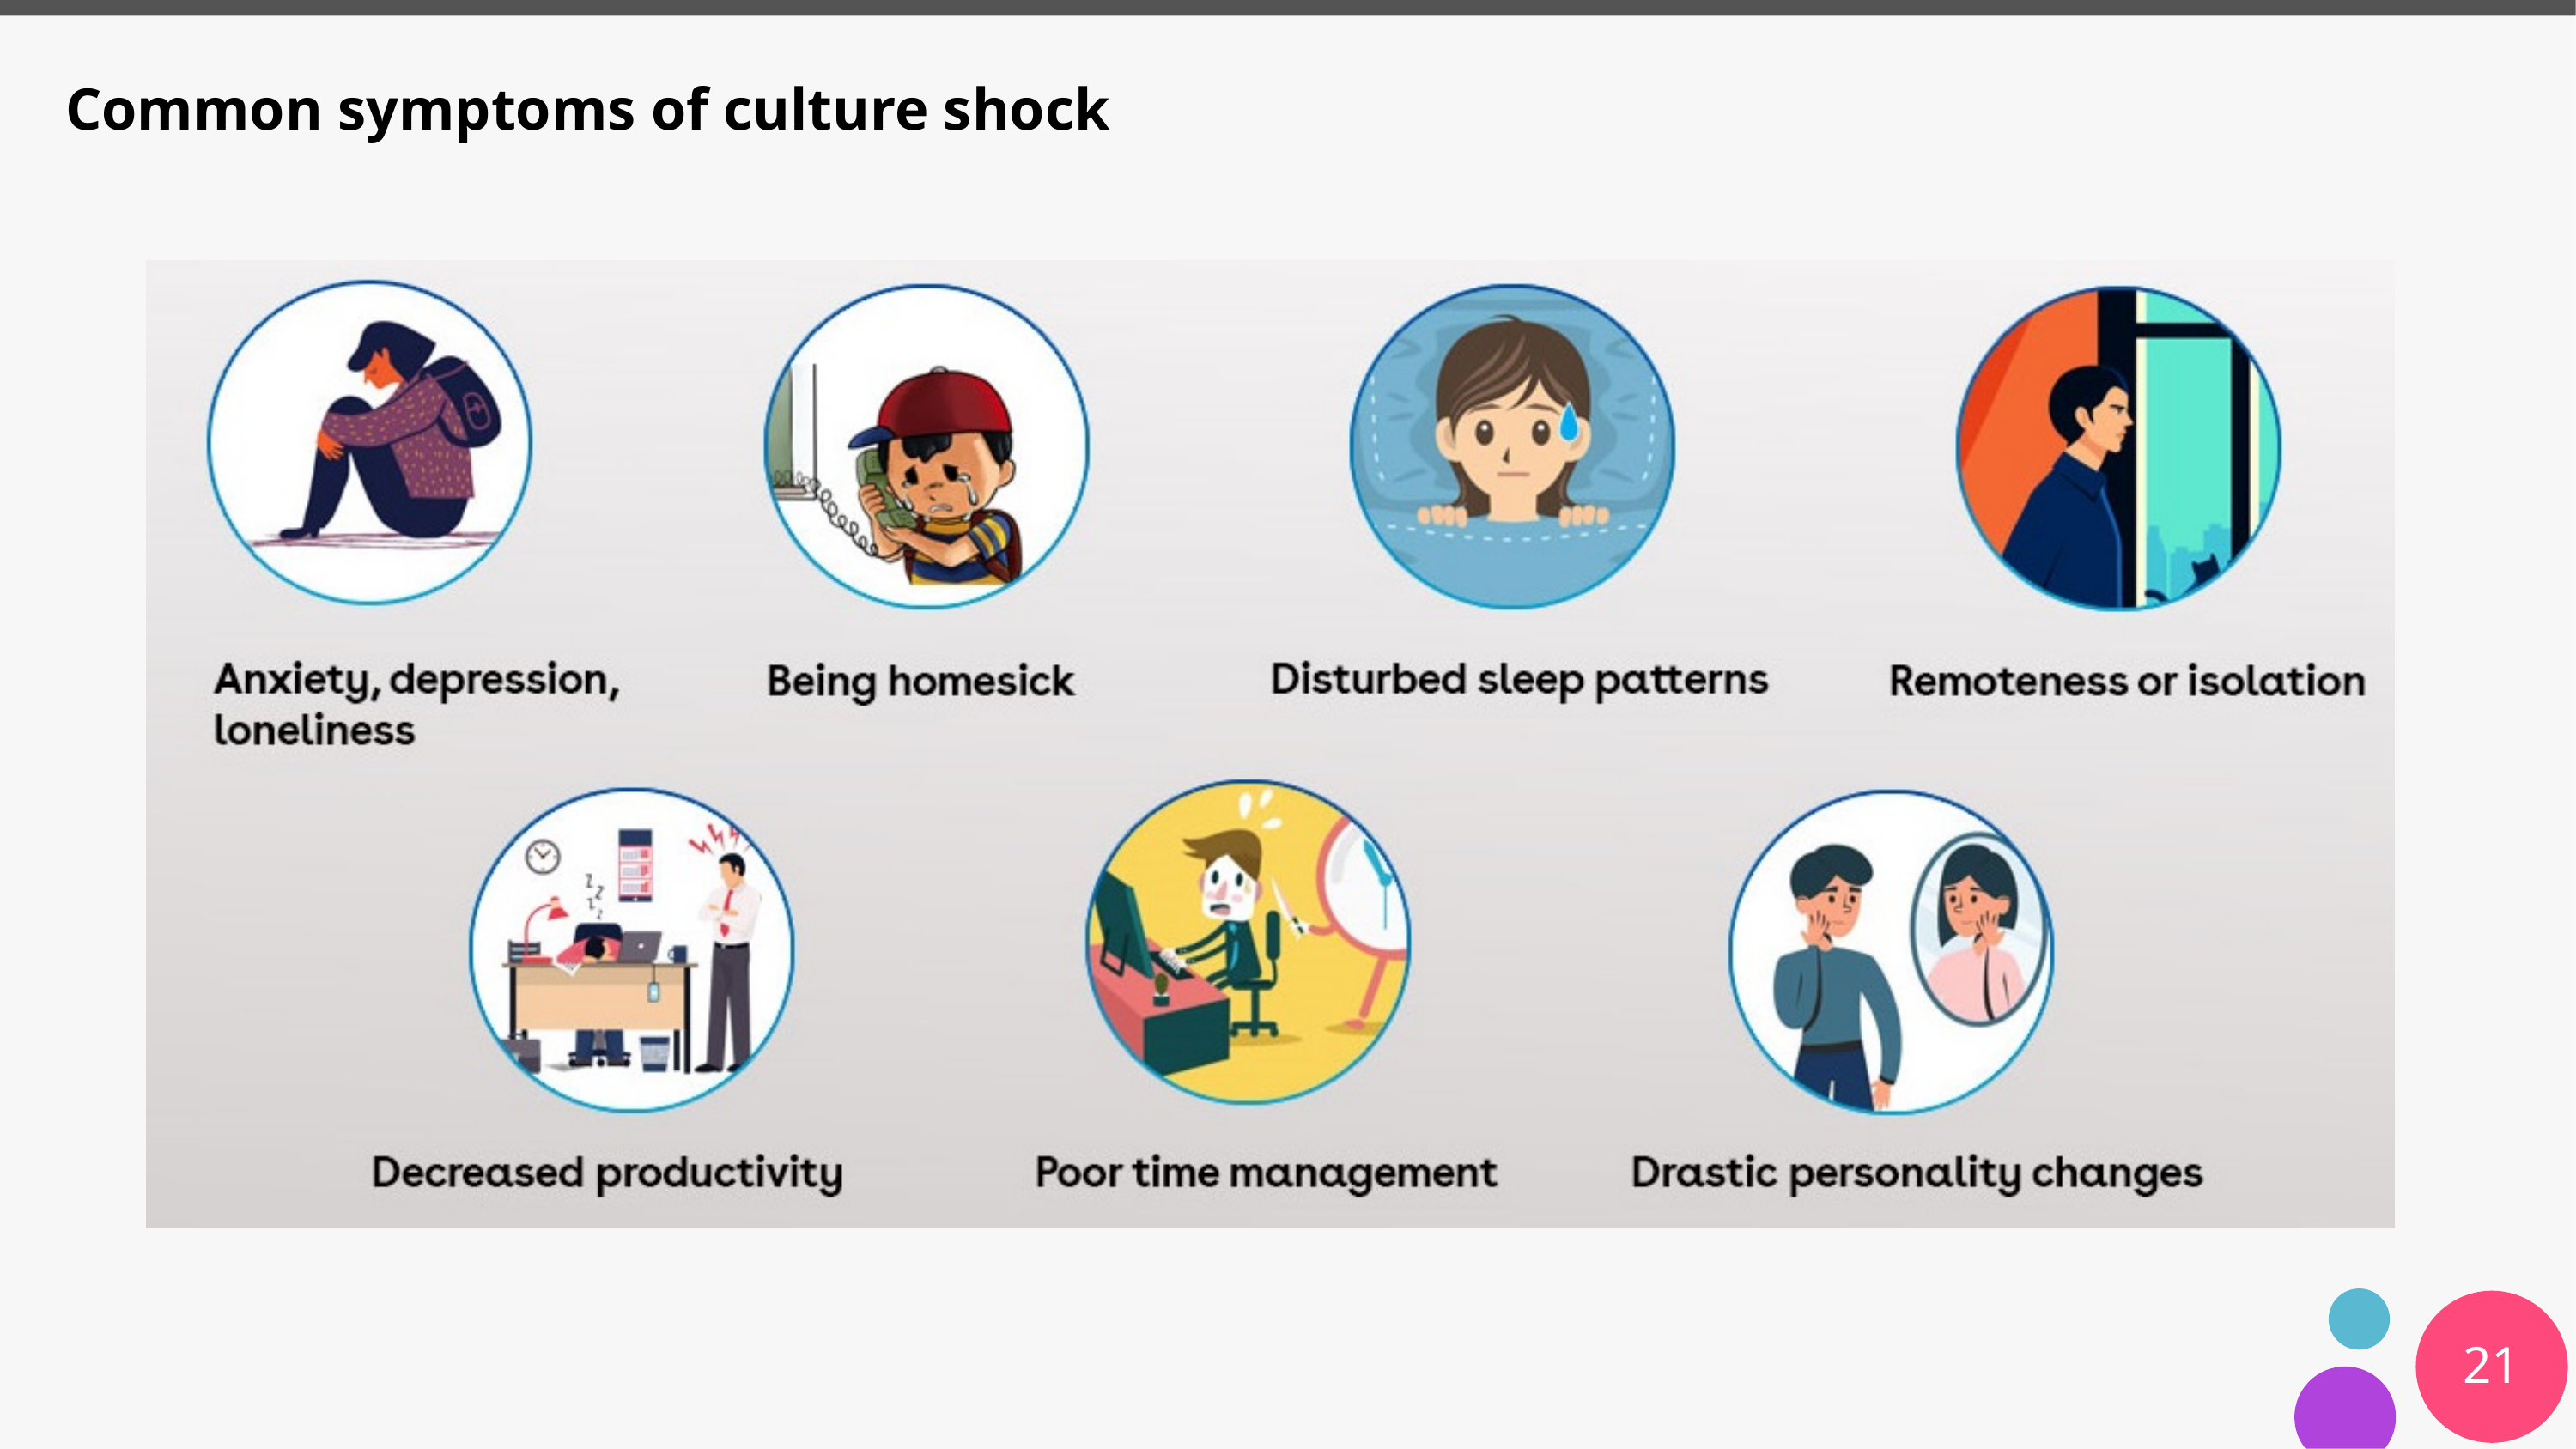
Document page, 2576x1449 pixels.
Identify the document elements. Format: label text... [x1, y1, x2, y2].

slide_number ‹#› [2415, 1328, 2568, 1406]
text_box Common symptoms of culture shock [52, 60, 1264, 155]
picture [146, 260, 2395, 1229]
